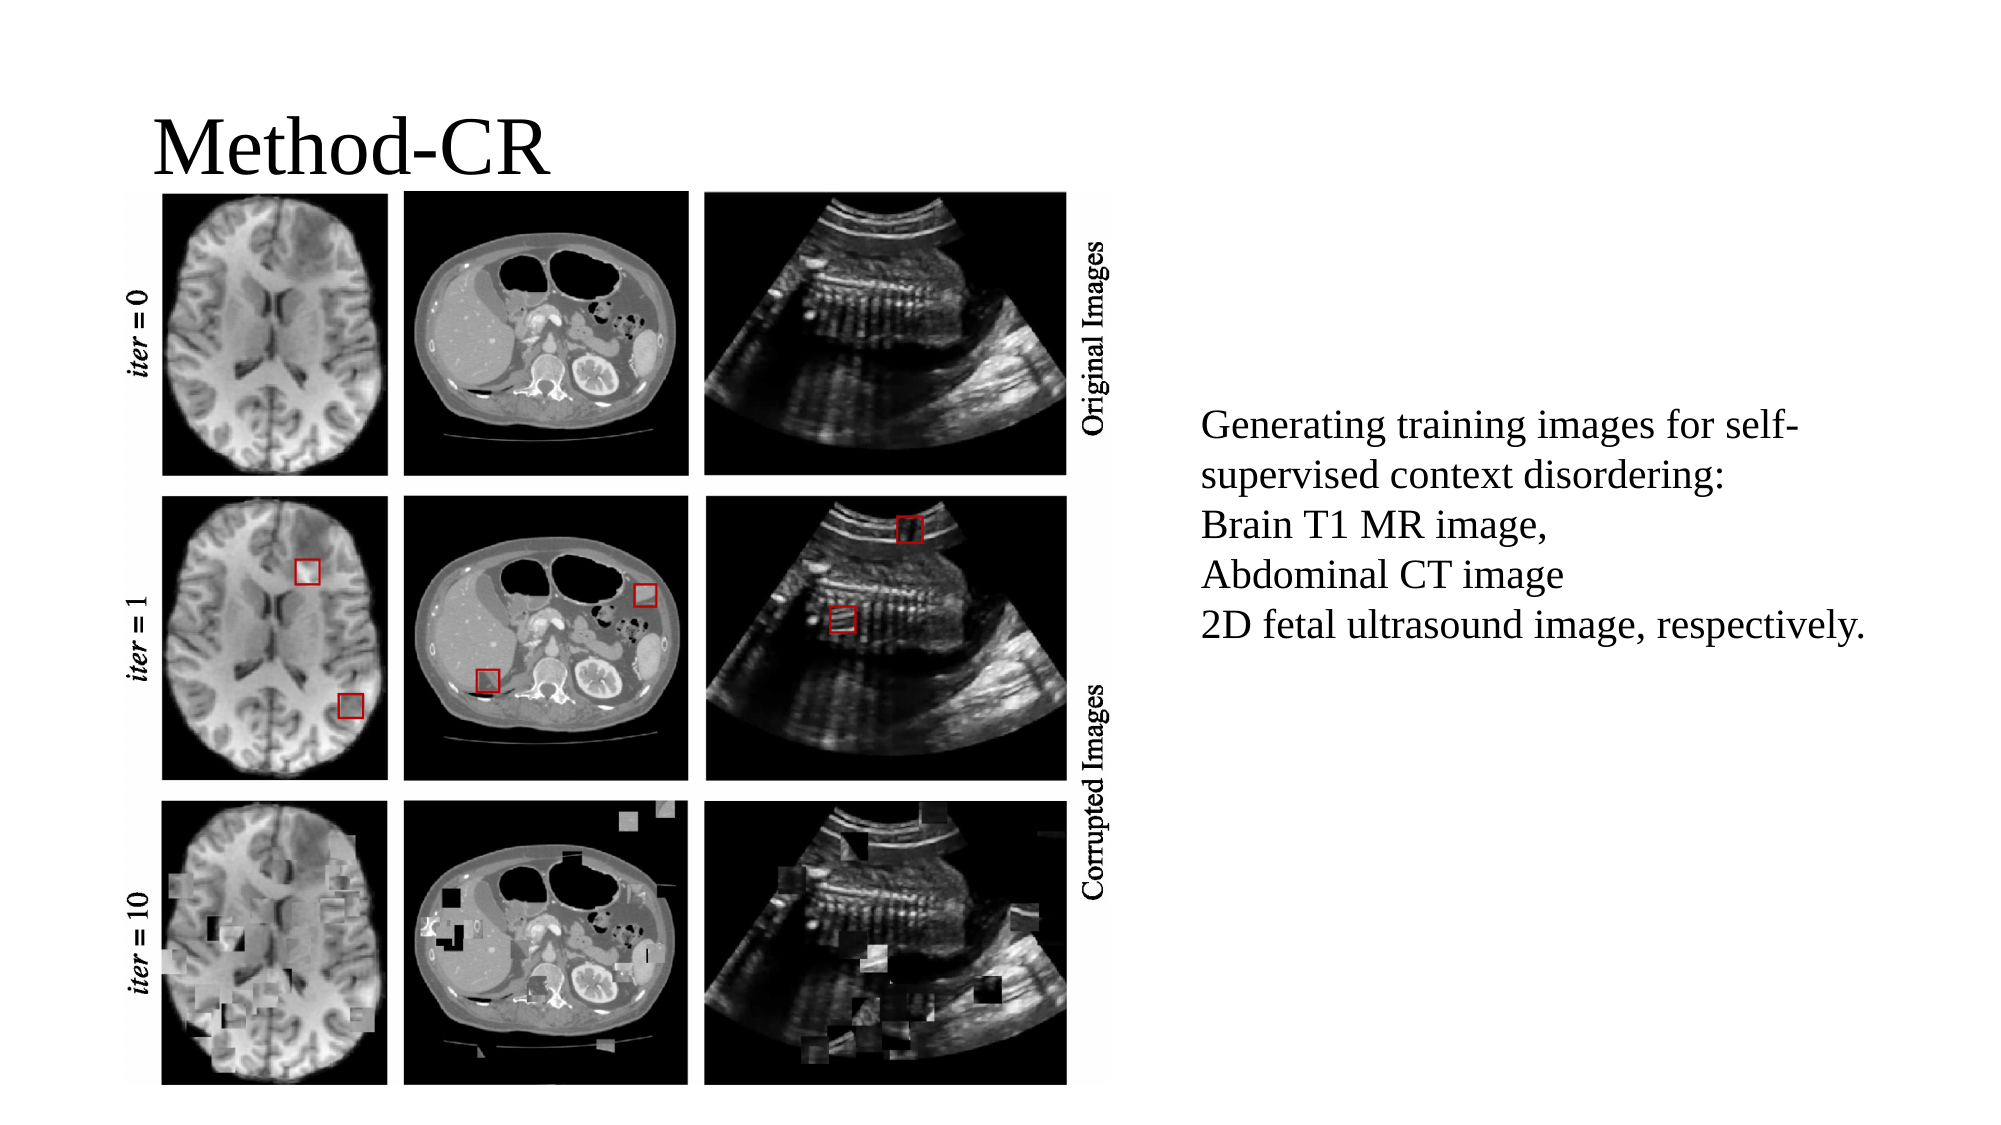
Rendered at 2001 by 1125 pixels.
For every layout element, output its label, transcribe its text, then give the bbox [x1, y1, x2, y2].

title Method-CR [137, 66, 1244, 230]
text_box Generating training images for self-supervised context disordering: Brain T1 MR image, Abdominal CT image 2D fetal ultrasound image, respectively. [1186, 389, 1917, 655]
picture [123, 191, 1111, 1085]
